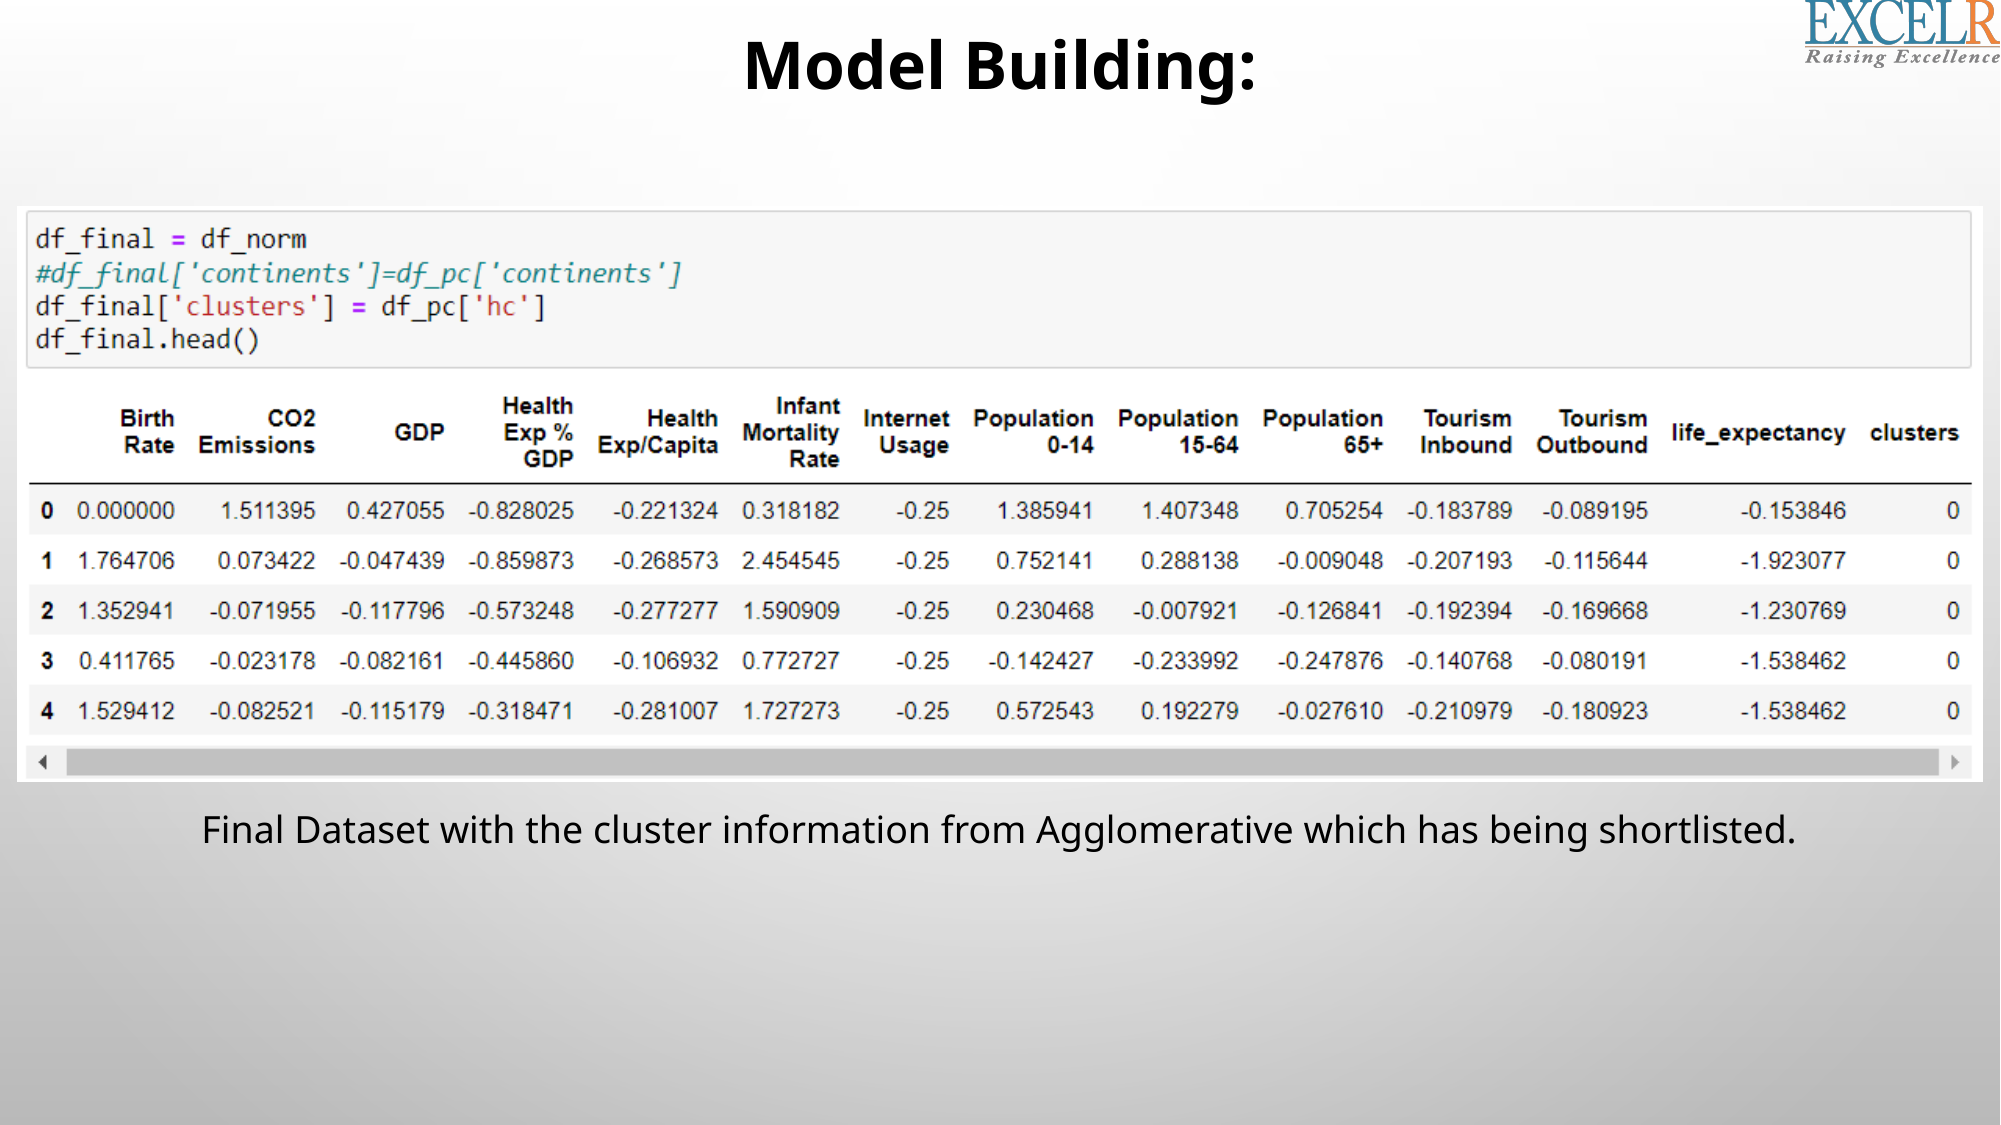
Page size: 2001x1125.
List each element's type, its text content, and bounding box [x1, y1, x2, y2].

text_box Model Building: [698, 8, 1302, 128]
text_box Final Dataset with the cluster information from Agglomerative which has being shortlisted. [186, 798, 1814, 859]
picture [0, 0, 2000, 1125]
